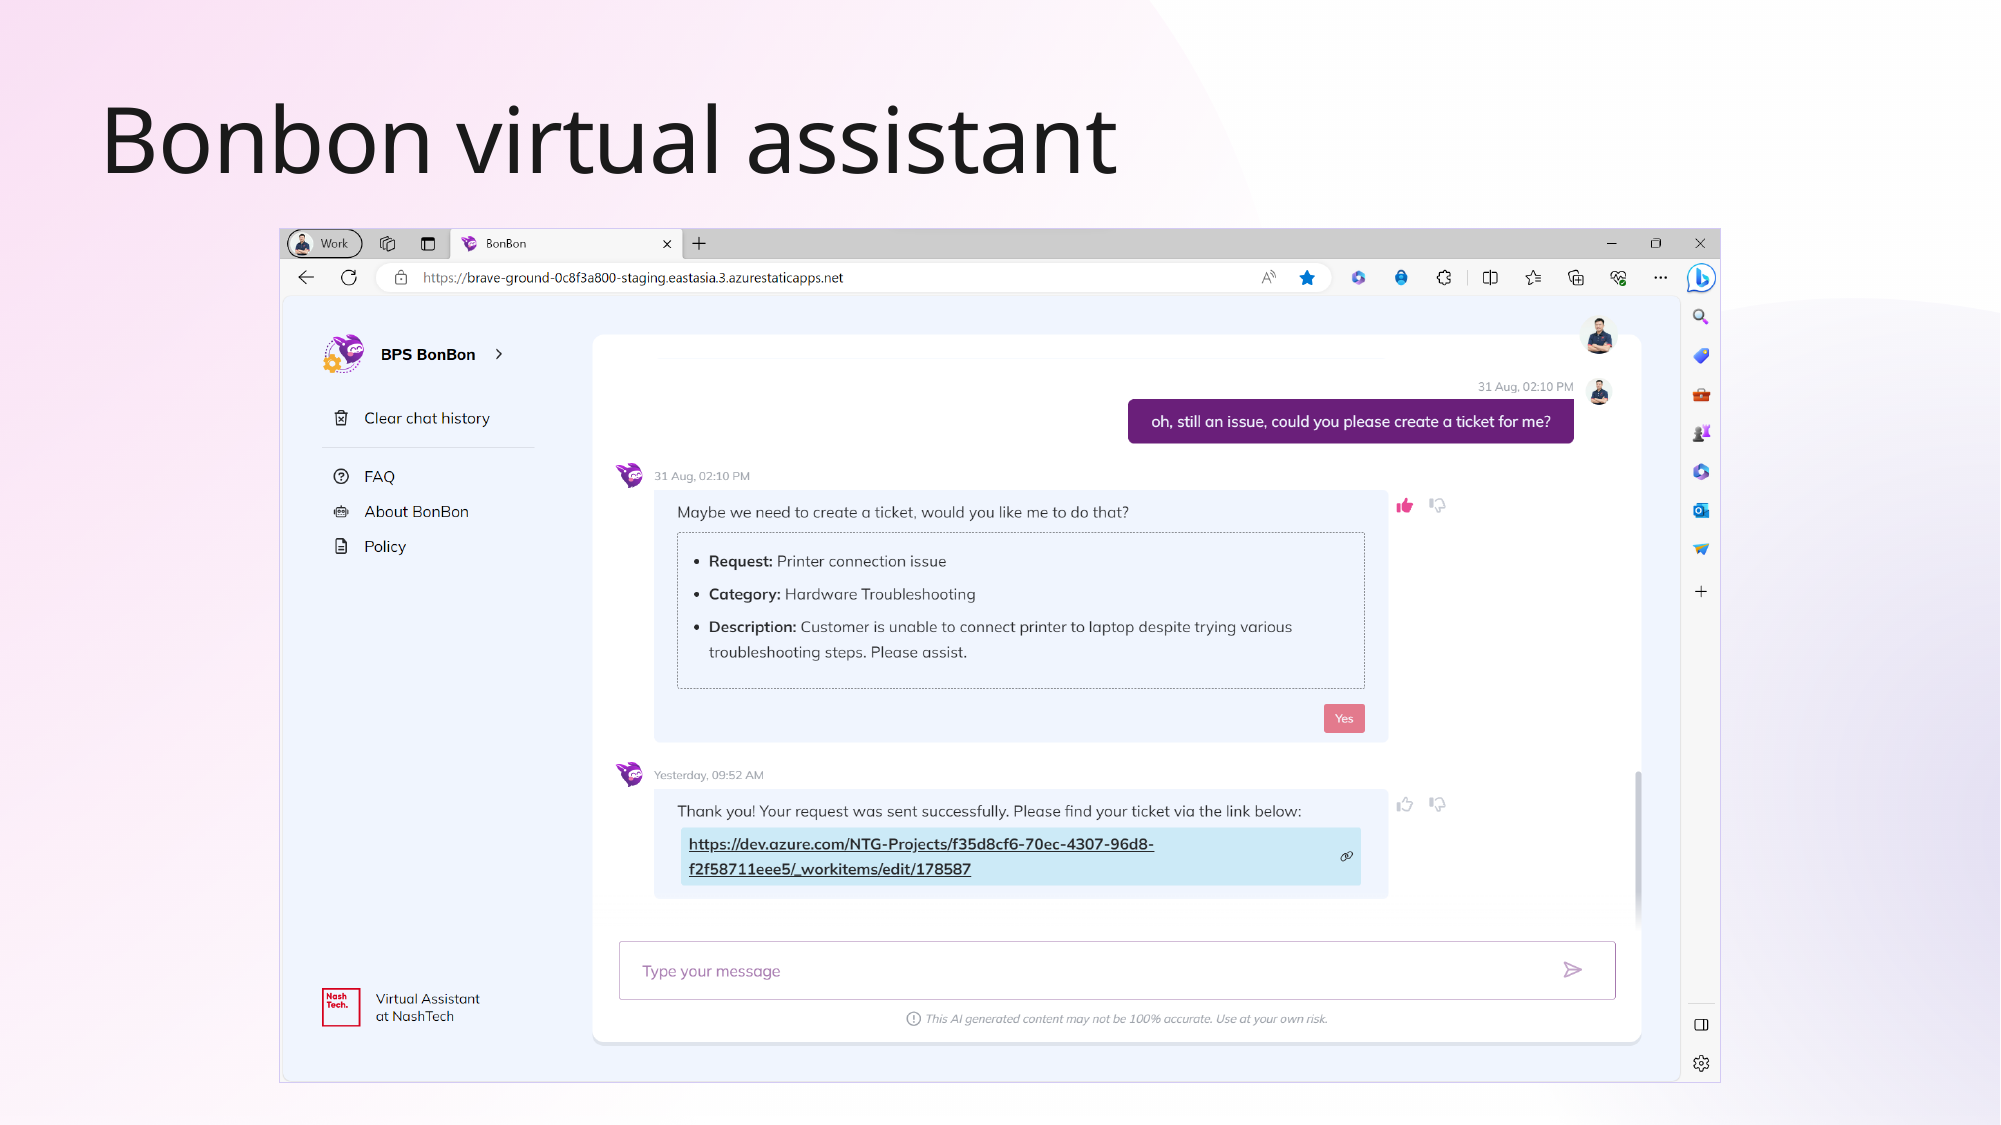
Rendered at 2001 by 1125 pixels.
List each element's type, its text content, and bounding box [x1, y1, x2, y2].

title Bonbon virtual assistant [99, 76, 1900, 212]
picture [0, 0, 2001, 1125]
